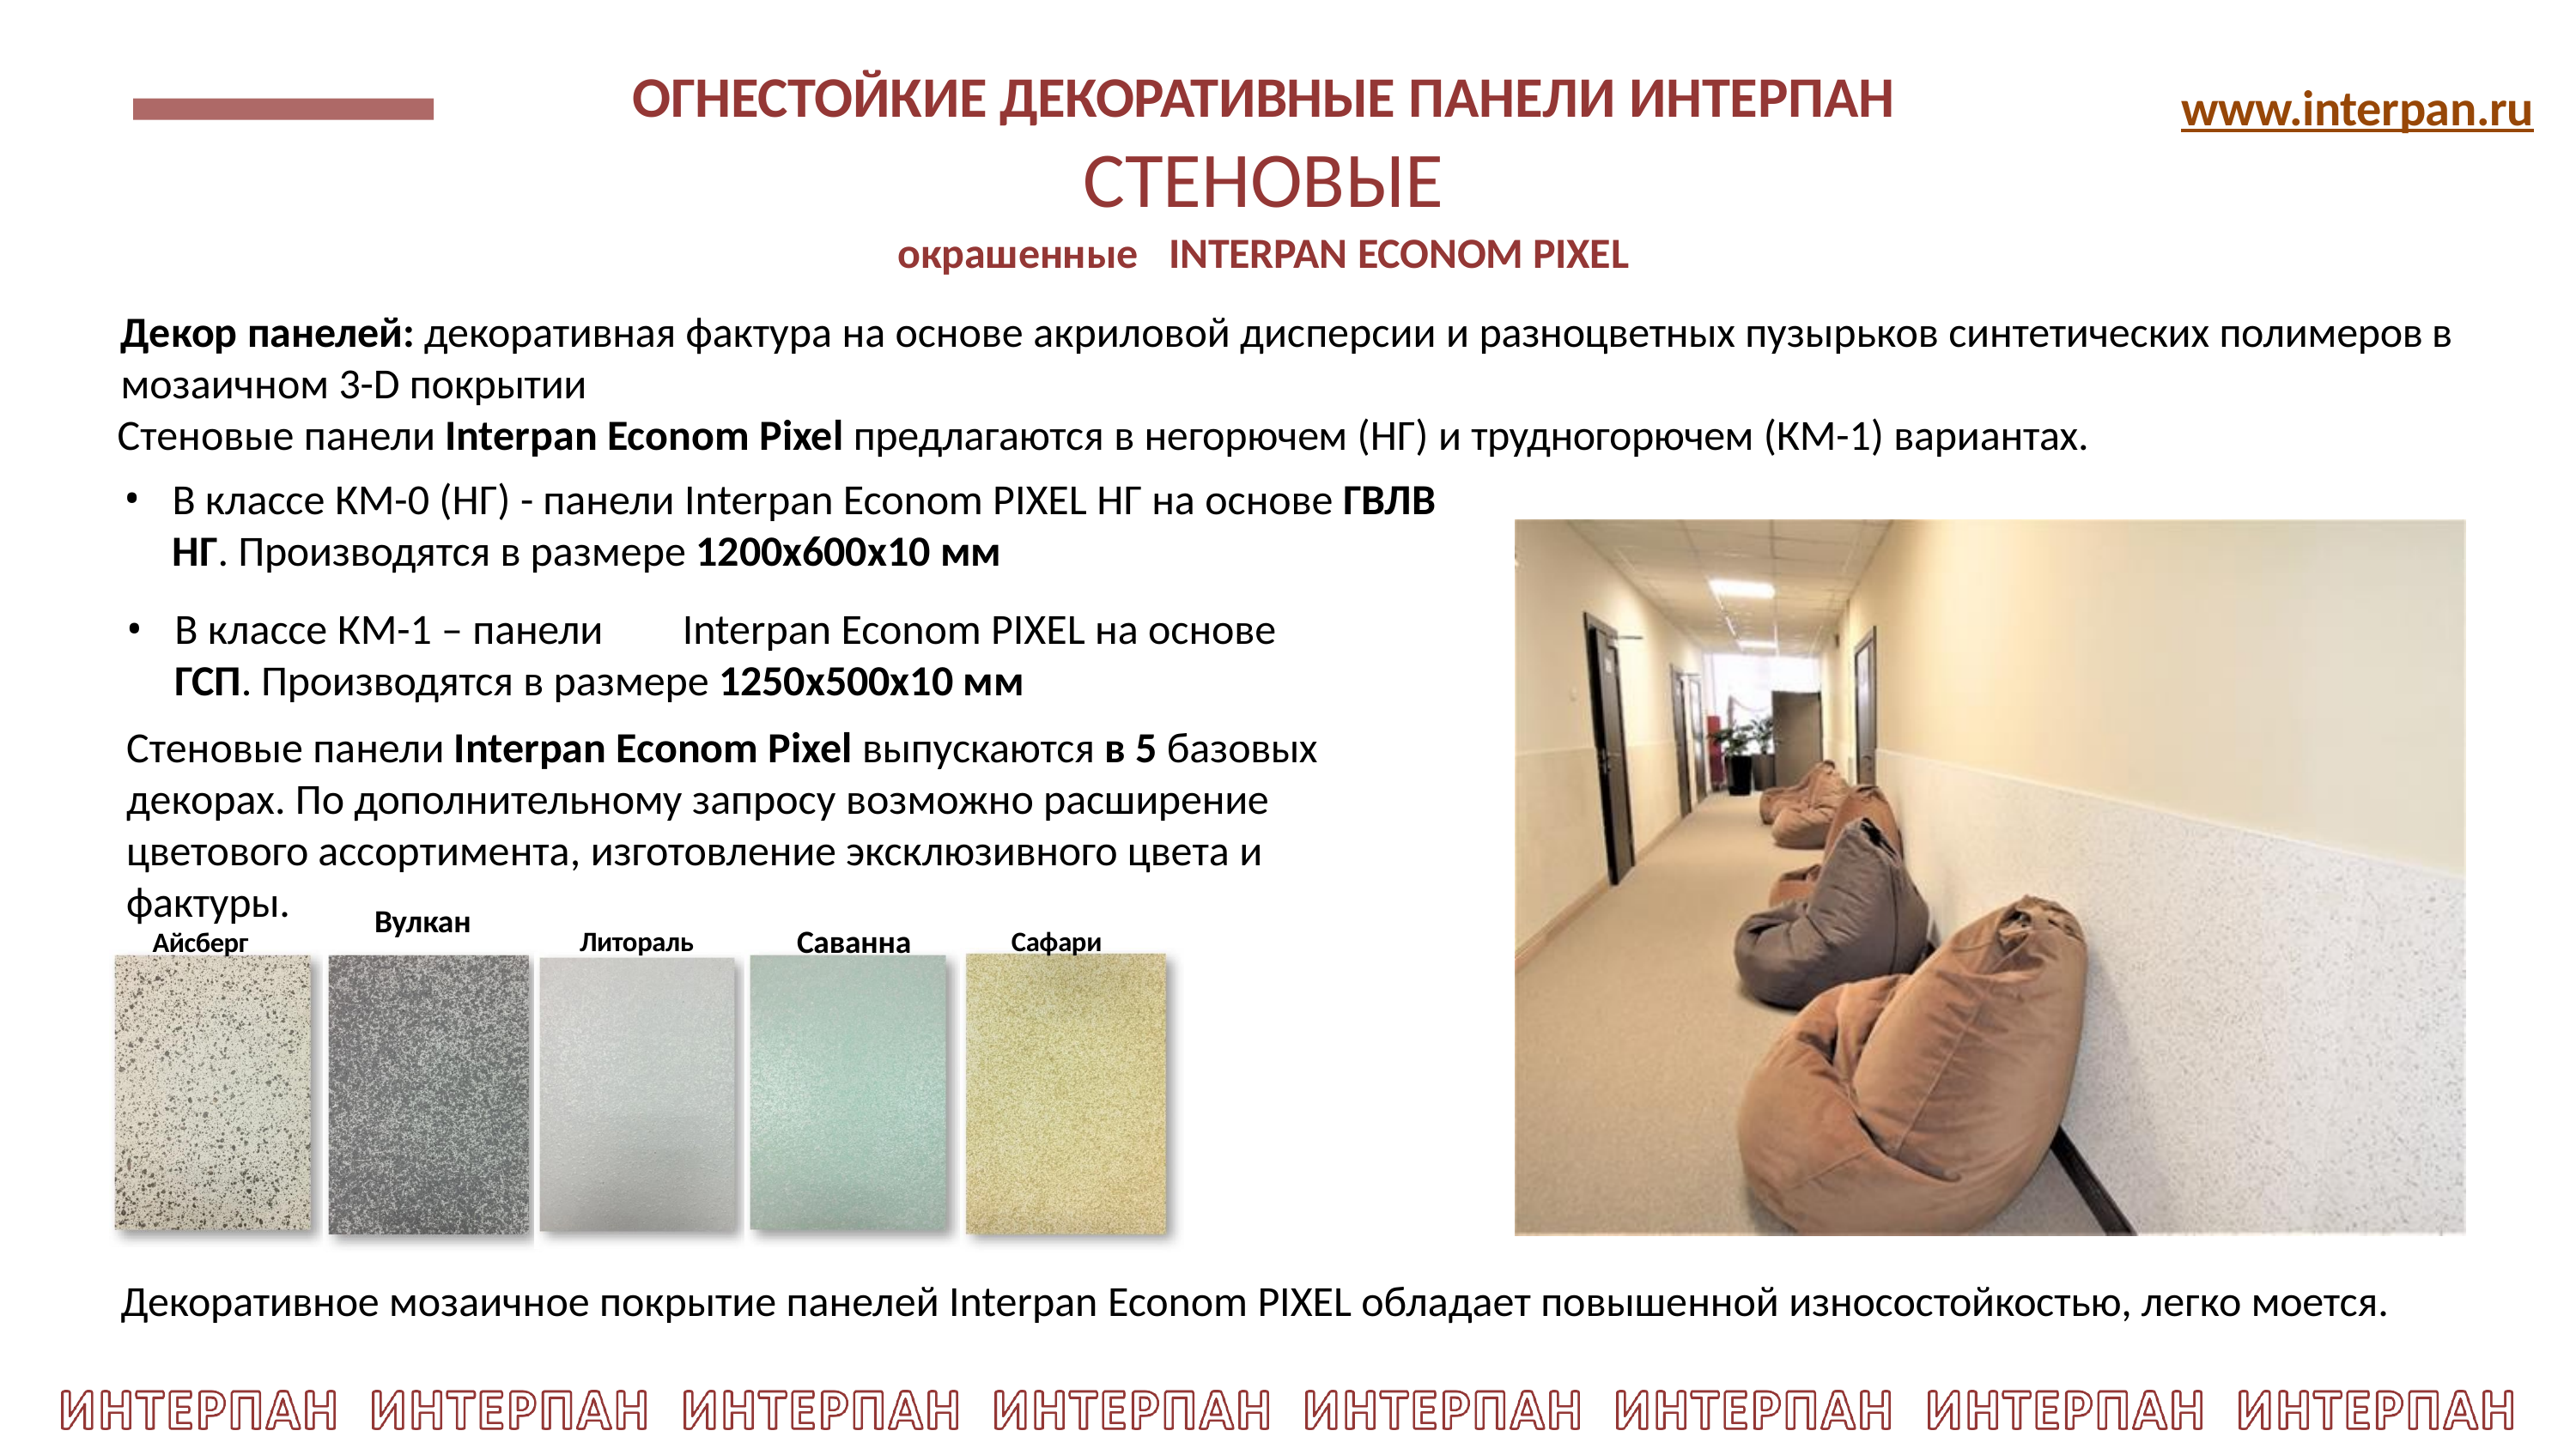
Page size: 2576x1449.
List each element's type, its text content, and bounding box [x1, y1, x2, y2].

picture [1616, 1390, 1892, 1430]
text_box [108, 948, 1185, 1252]
picture [683, 1390, 958, 1430]
picture [1515, 519, 2466, 1236]
text_box [133, 98, 434, 120]
picture [372, 1390, 647, 1430]
picture [994, 1390, 1269, 1430]
text_box www.interpan.ru [2179, 74, 2541, 136]
picture [61, 1390, 336, 1430]
picture [1305, 1390, 1580, 1430]
picture [2239, 1390, 2513, 1430]
text_box окрашенные INTERPAN ECONOM PIXEL Декор панелей: декоративная фактура на основе акриловой дисперсии и разноцветных пузырьков синтетических полимеров в мозаичном 3-D покрытии Стеновые панели Interpan Econom Pixel предлагаются в негорючем (НГ) и трудногорючем (КМ-1) вариантах. В классе КМ-0 (НГ) - панели Interpan Econom PIXEL НГ на основе ГВЛВ НГ. Производятся в размере 1200х600х10 мм В классе КМ-1 – панели Interpan Econom PIXEL на основе ГСП. Производятся в размере 1250х500х10 мм Стеновые панели Interpan Econom Pixel выпускаются в 5 базовых декорах. По дополнительному запросу возможно расширение цветового ассортимента, изготовление эксклюзивного цвета и фактуры. [115, 195, 2465, 926]
text_box Айсберг Литораль Саванна Сафари [150, 926, 1118, 947]
text_box Декоративное мозаичное покрытие панелей Interpan Econom PIXEL обладает повышенной износостойкостью, легко моется. [118, 1271, 2397, 1325]
title ОГНЕСТОЙКИЕ ДЕКОРАТИВНЫЕ ПАНЕЛИ ИНТЕРПАН СТЕНОВЫЕ [624, 58, 1902, 195]
picture [1927, 1390, 2202, 1430]
